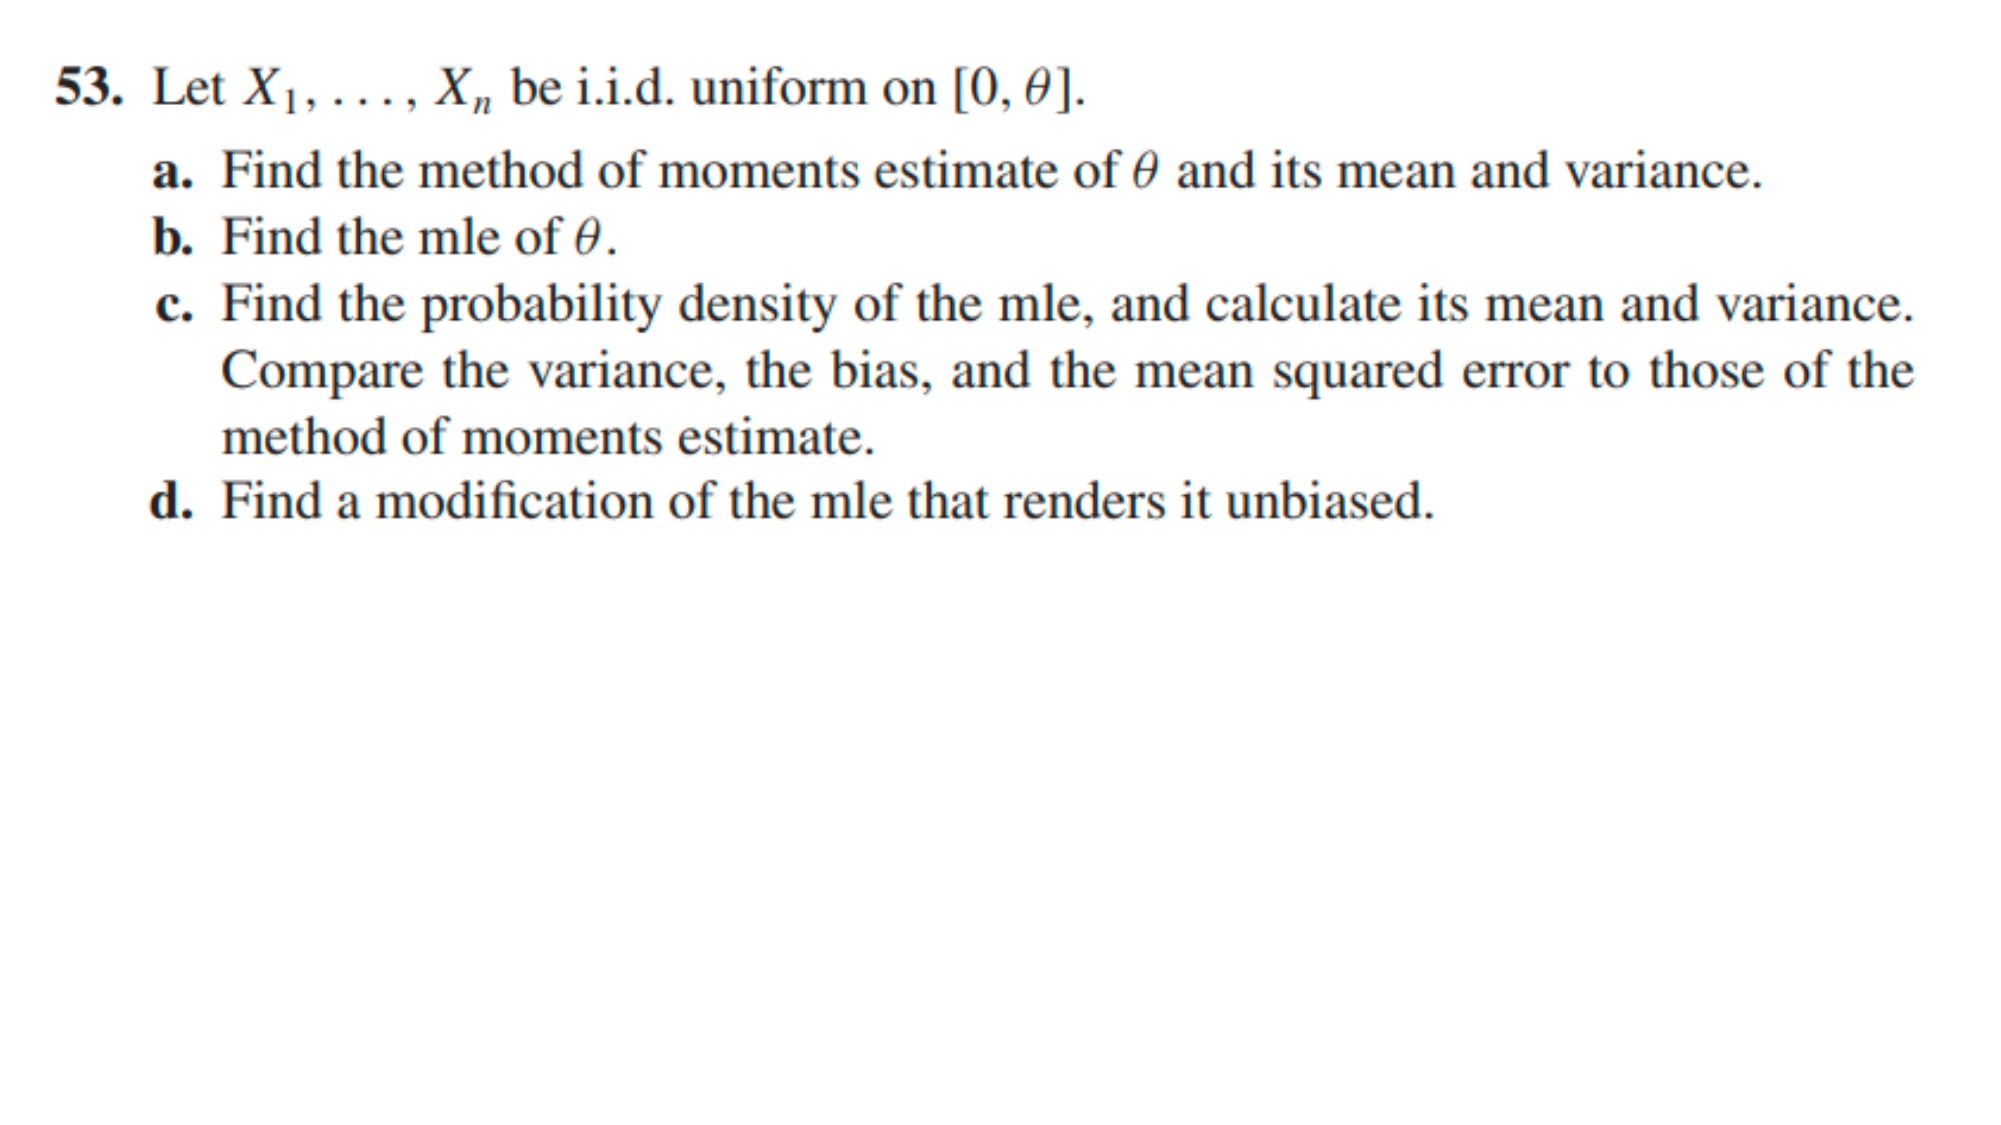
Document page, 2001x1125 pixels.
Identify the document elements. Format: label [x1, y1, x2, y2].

picture [0, 55, 1952, 545]
